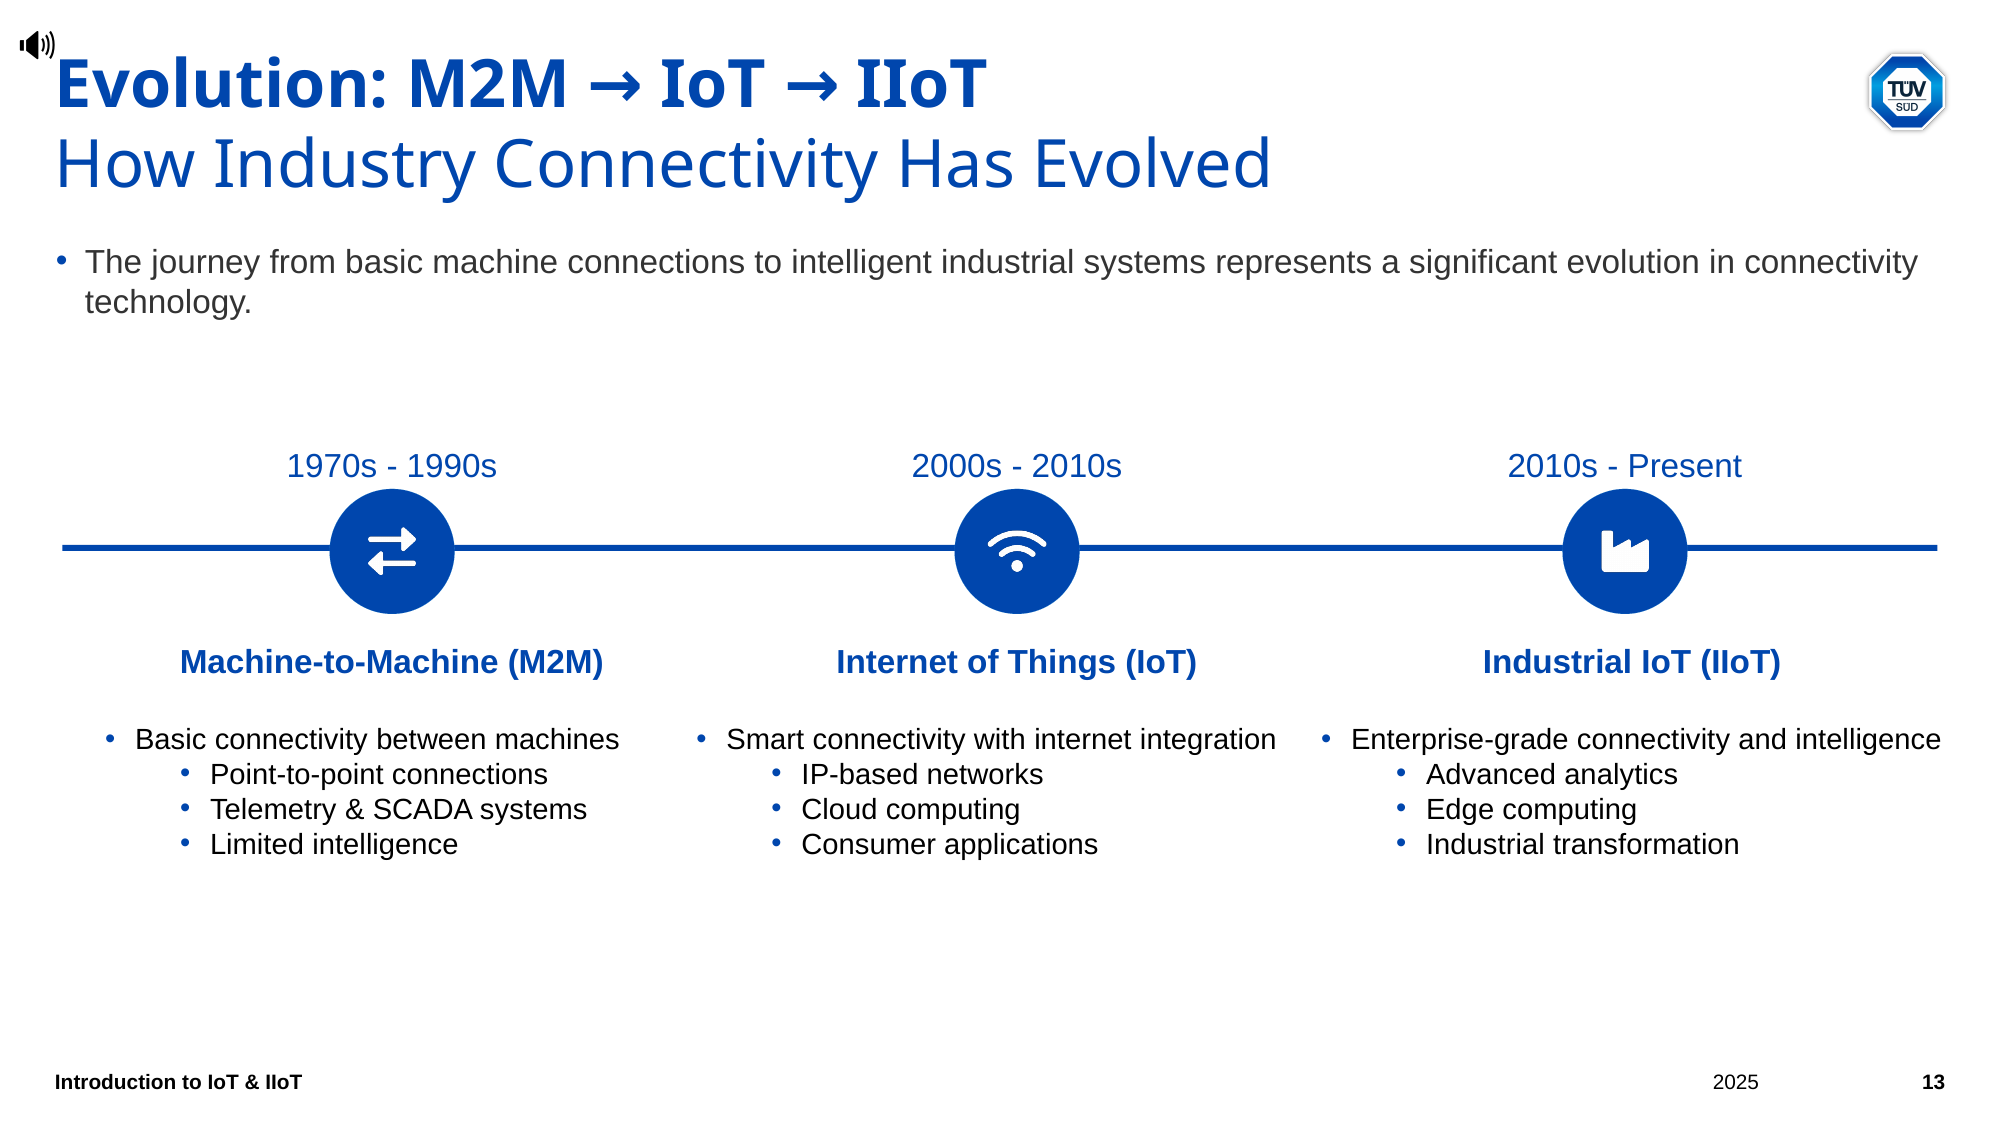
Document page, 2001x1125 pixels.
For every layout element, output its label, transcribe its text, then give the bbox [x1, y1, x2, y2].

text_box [681, 443, 1306, 871]
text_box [90, 443, 681, 871]
text_box The journey from basic machine connections to intelligent industrial systems represents a significant evolution in connectivity technology. [55, 239, 1931, 320]
picture [1850, 35, 1964, 149]
text_box [62, 544, 90, 551]
footer Introduction to IoT & IIoT [54, 1068, 1633, 1125]
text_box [1306, 443, 1959, 871]
title Evolution: M2M → IoT → IIoT How Industry Connectivity Has Evolved [54, 40, 1786, 187]
slide_number 13 [1872, 1068, 1945, 1125]
slide_number 2025 [1712, 1068, 1861, 1125]
text_box 🔊 [2, 14, 73, 75]
